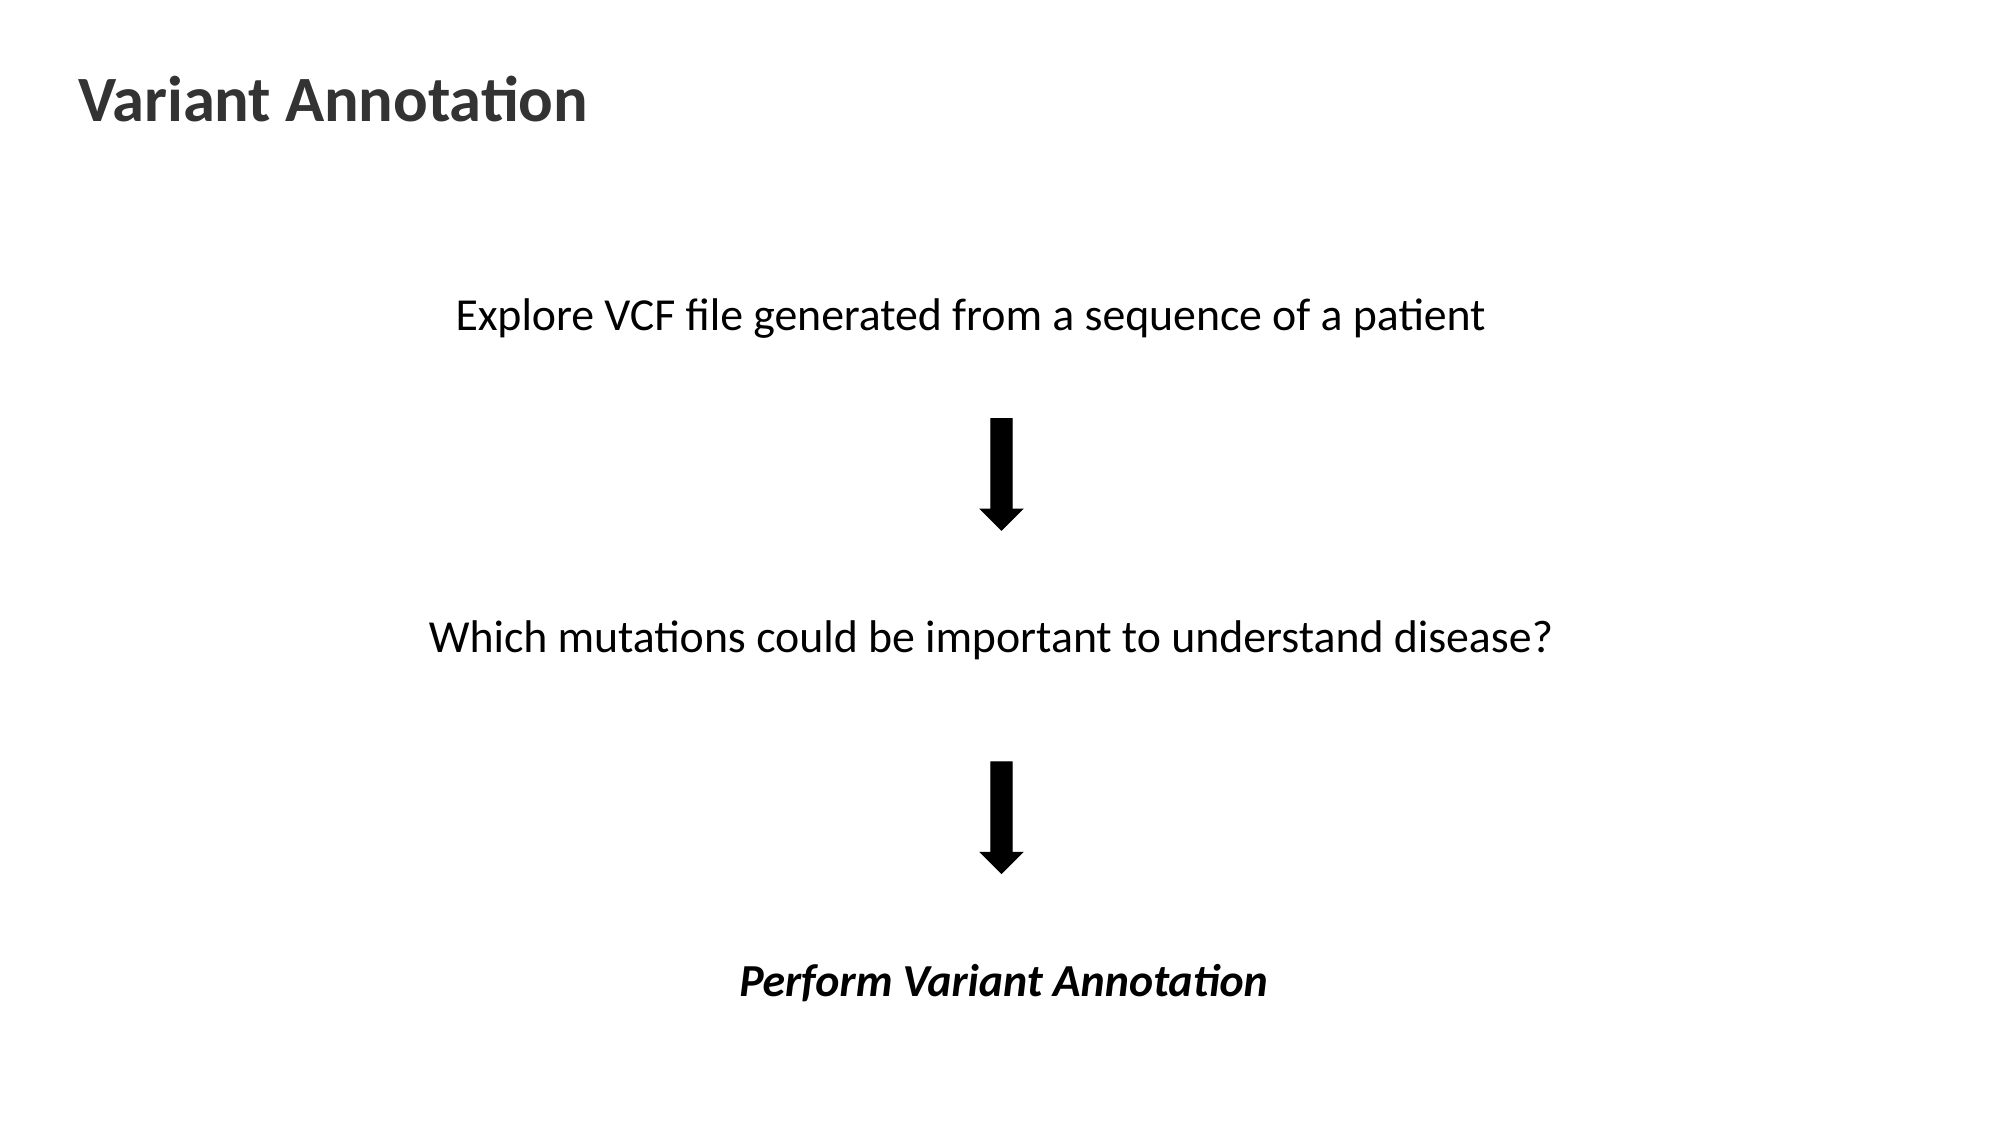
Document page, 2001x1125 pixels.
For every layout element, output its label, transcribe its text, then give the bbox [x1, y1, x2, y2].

title Variant Annotation [72, 3, 601, 203]
text_box Explore VCF file generated from a sequence of a patient [445, 279, 1896, 346]
text_box Perform Variant Annotation [502, 944, 1505, 1011]
text_box [979, 418, 1024, 531]
text_box [979, 761, 1024, 875]
text_box Which mutations could be important to understand disease? [351, 601, 1652, 668]
